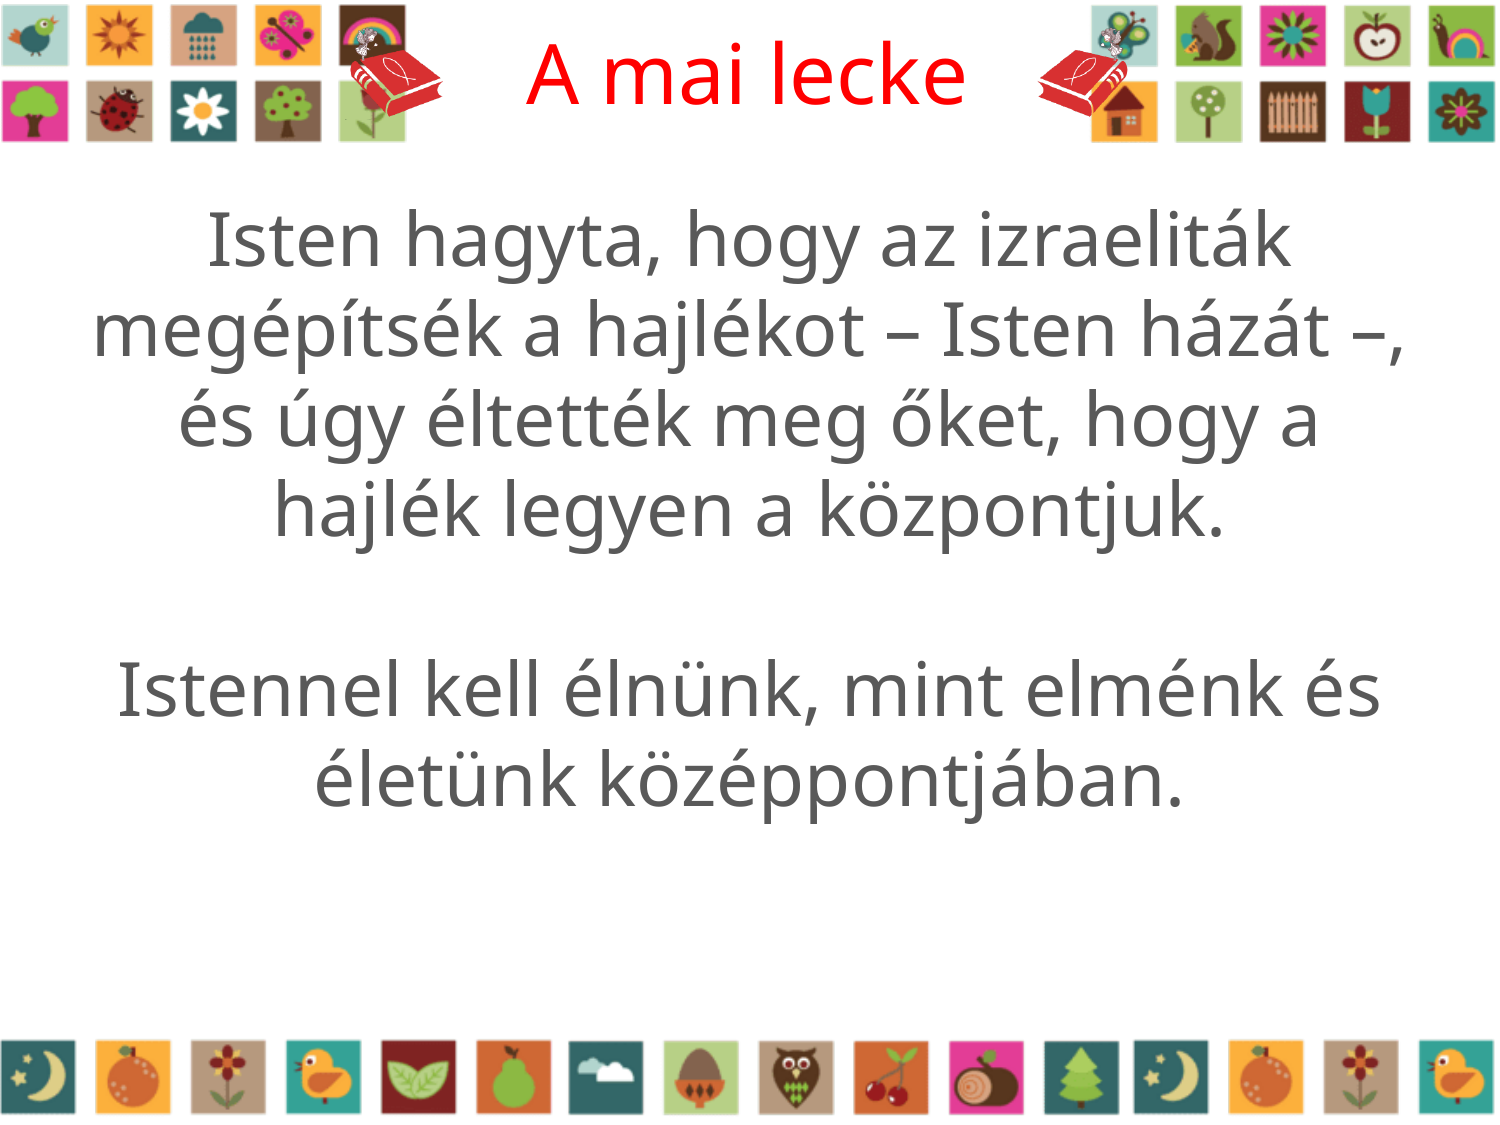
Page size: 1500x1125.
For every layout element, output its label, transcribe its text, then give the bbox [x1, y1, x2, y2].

text_box A mai lecke [425, 13, 1077, 129]
text_box Isten hagyta, hogy az izraeliták megépítsék a hajlékot – Isten házát –, és úgy éltették meg őket, hogy a hajlék legyen a központjuk. Istennel kell élnünk, mint elménk és életünk középpontjában. [76, 184, 1424, 830]
picture [1005, 3, 1500, 150]
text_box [0, 1028, 1500, 1118]
picture [0, 3, 475, 150]
